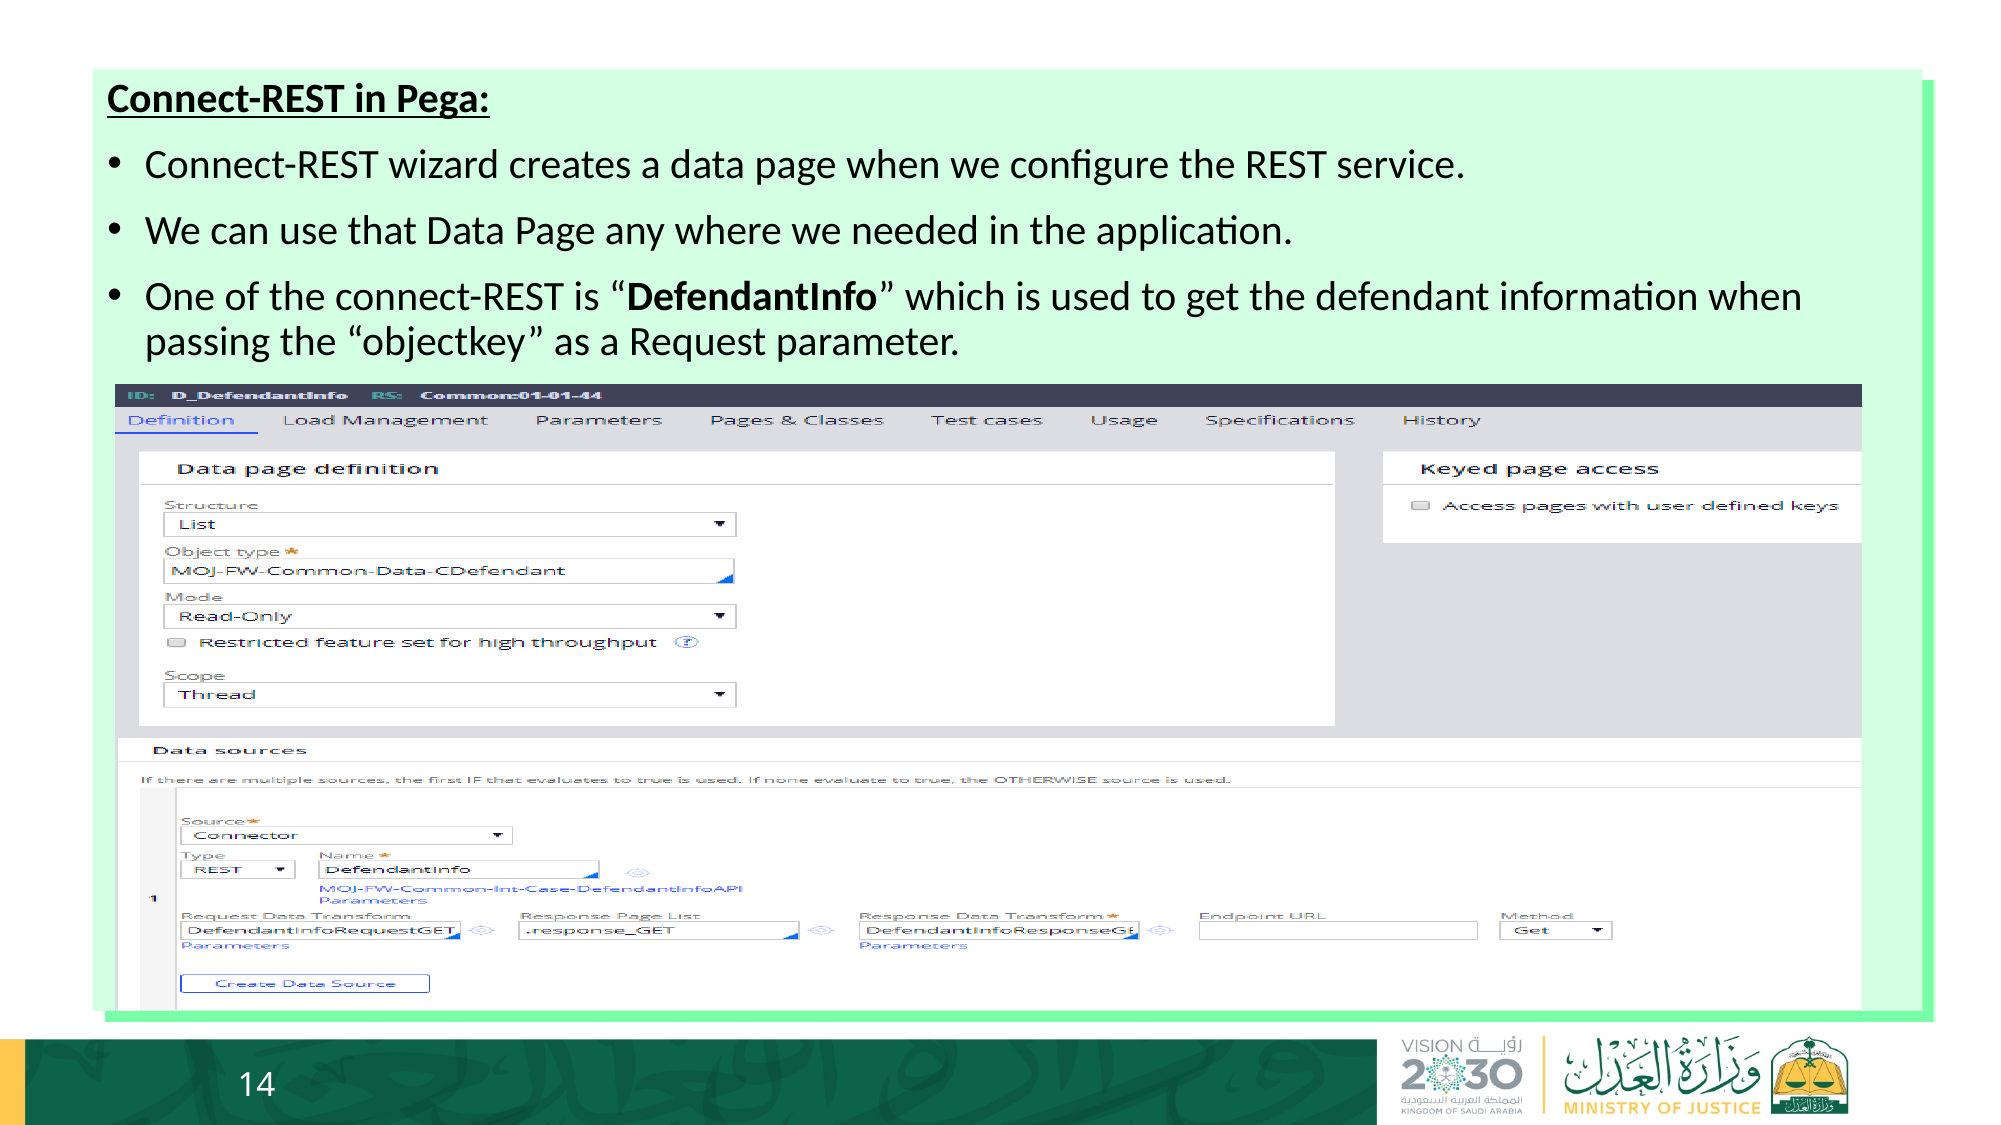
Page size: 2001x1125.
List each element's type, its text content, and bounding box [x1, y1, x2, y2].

slide_number 14 [31, 1056, 482, 1116]
picture [115, 384, 1862, 1011]
text_box Connect-REST in Pega: Connect-REST wizard creates a data page when we configure the REST service. We can use that Data Page any where we needed in the application. One of the connect-REST is “DefendantInfo” which is used to get the defendant information when passing the “objectkey” as a Request parameter. [92, 68, 1923, 1012]
picture [0, 1036, 1379, 1125]
picture [1394, 1024, 1863, 1125]
